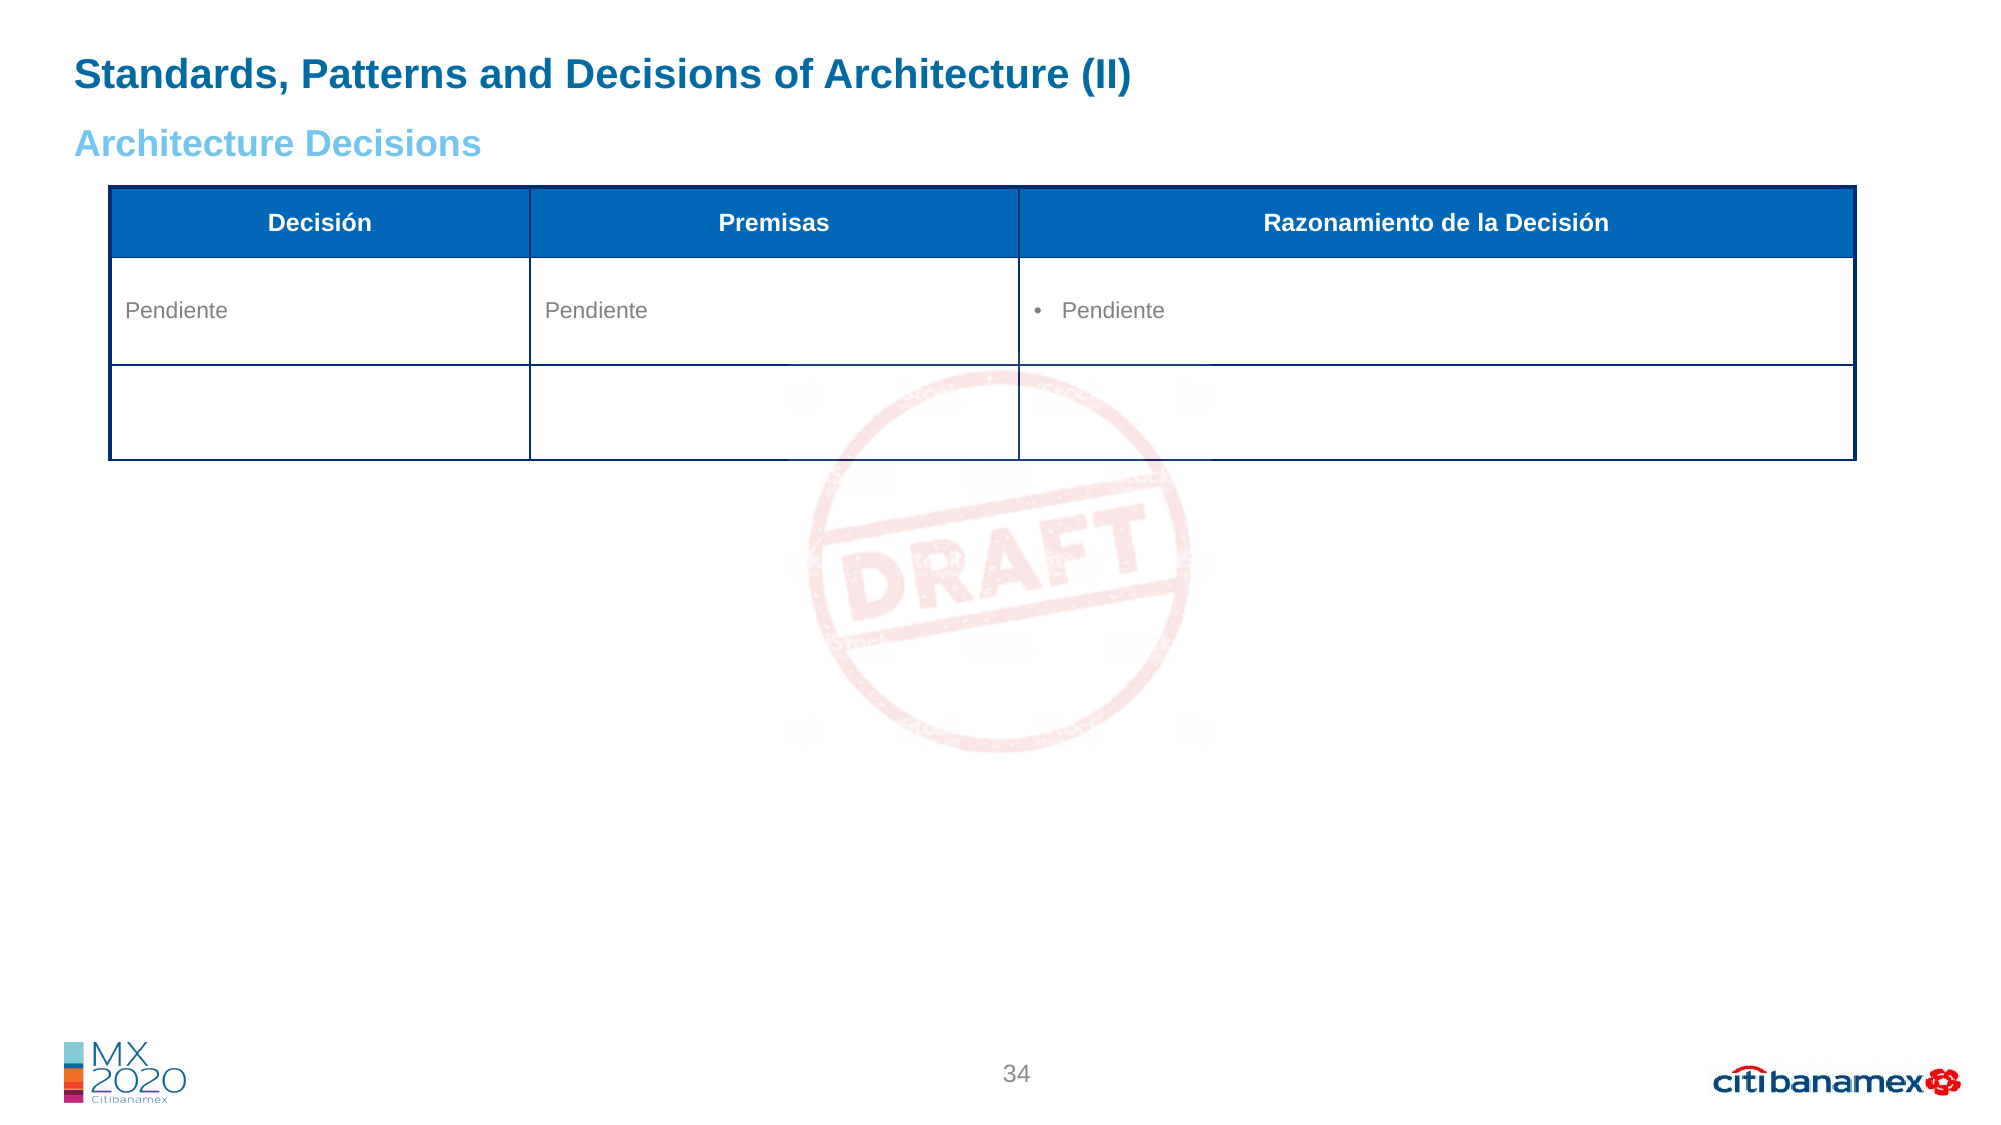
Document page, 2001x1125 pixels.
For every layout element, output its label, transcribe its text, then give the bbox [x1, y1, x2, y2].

picture [64, 1042, 186, 1103]
picture [131, 1042, 144, 1050]
table_header Decisión [112, 189, 529, 257]
text_box Architecture Decisions [66, 111, 1240, 172]
table_cell Pendiente [531, 258, 1018, 364]
table_header Razonamiento de la Decisión [1020, 189, 1853, 257]
picture [1707, 1063, 1964, 1097]
picture [97, 1042, 117, 1060]
table_header Premisas [531, 189, 1018, 257]
table_cell [112, 366, 529, 459]
table_cell [531, 366, 784, 459]
table_cell Pendiente [1020, 258, 1853, 364]
table_cell [1216, 366, 1853, 459]
text_box Standards, Patterns and Decisions of Architecture (II) [66, 38, 1311, 104]
table_cell Pendiente [112, 258, 529, 364]
picture [789, 351, 1211, 774]
